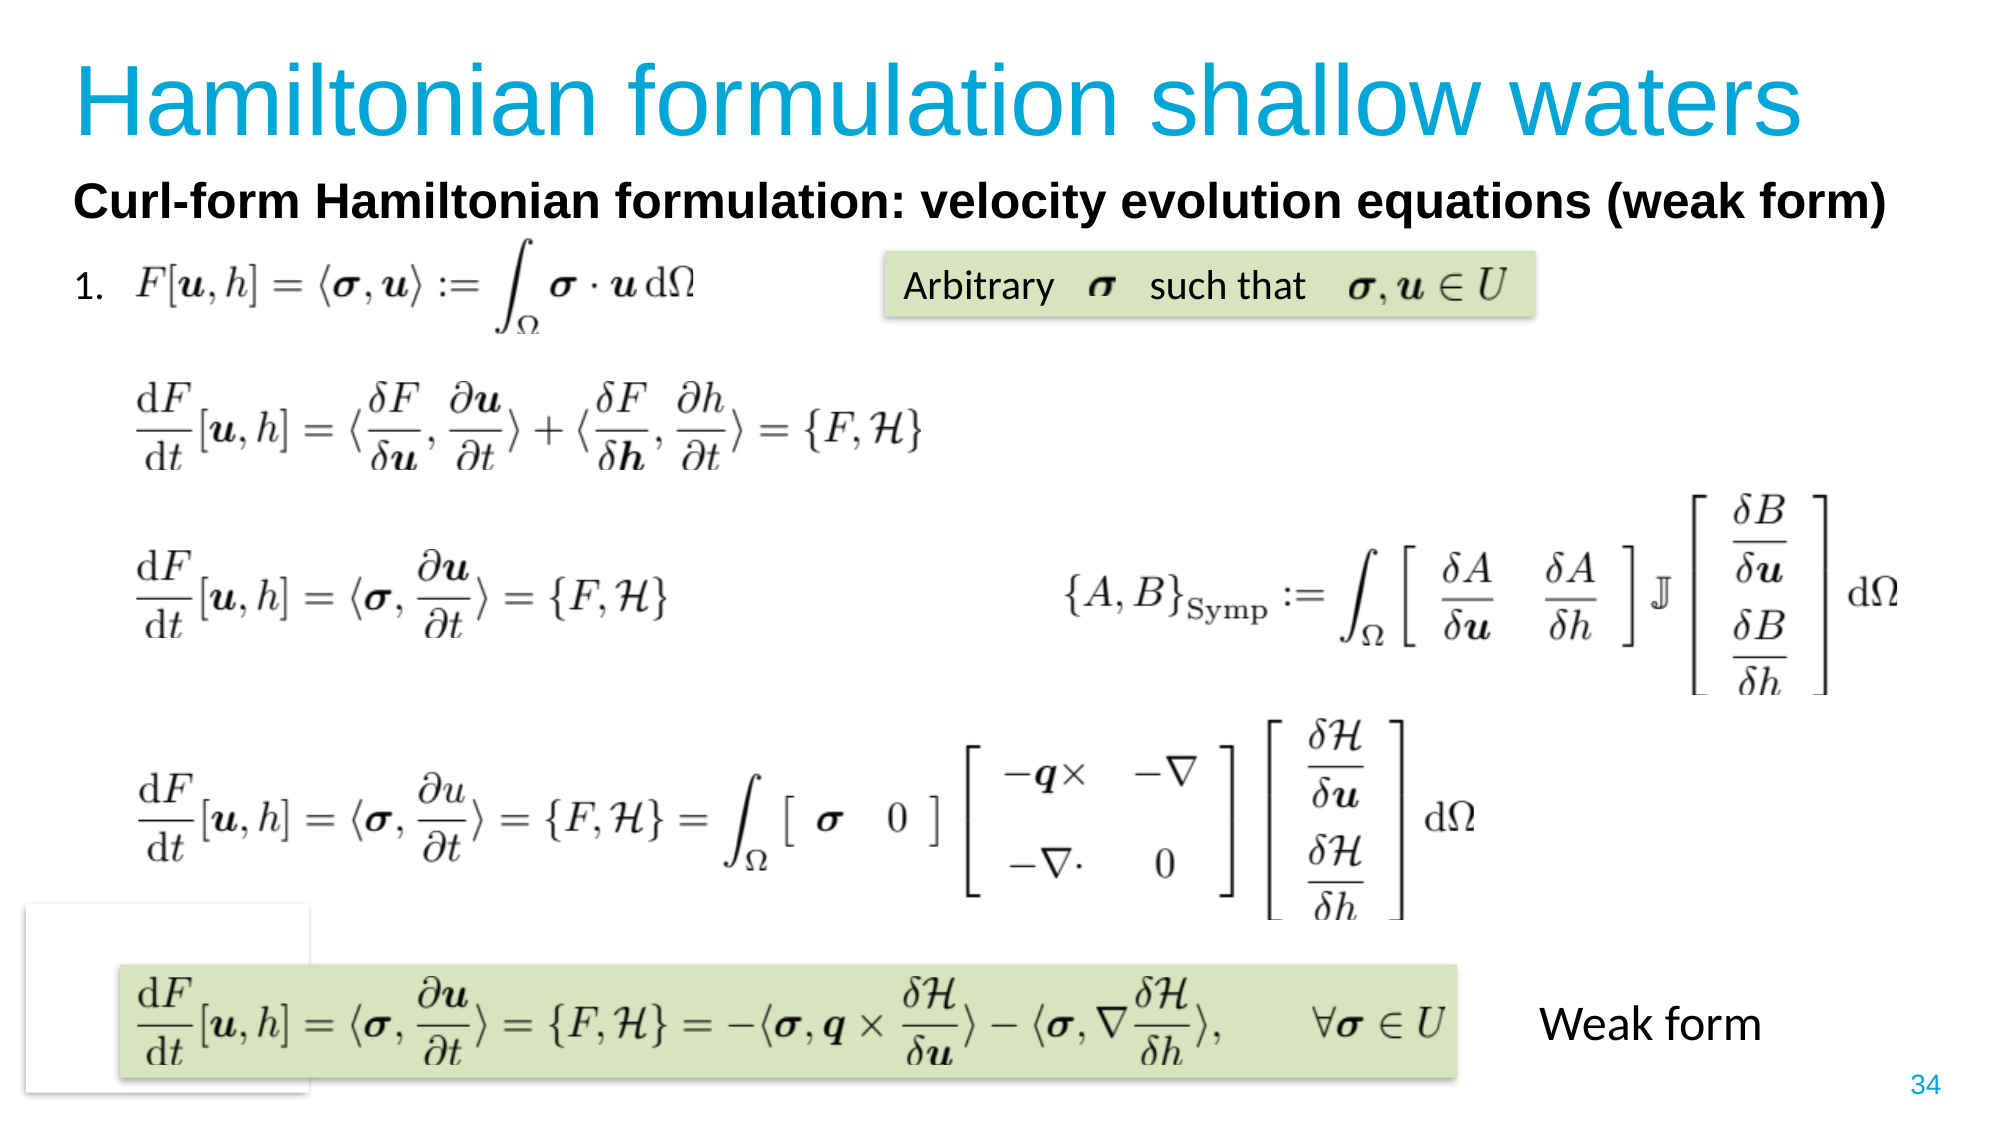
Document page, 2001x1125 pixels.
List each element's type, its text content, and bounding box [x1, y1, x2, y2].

picture [134, 549, 667, 638]
text_box Curl-form Hamiltonian formulation: velocity evolution equations (weak form) [58, 161, 2000, 237]
text_box [884, 250, 1536, 317]
picture [135, 381, 922, 470]
picture [136, 976, 1446, 1065]
text_box [119, 964, 1458, 1078]
picture [136, 717, 1475, 921]
text_box 1. [58, 250, 120, 316]
picture [1063, 492, 1898, 695]
picture [134, 237, 694, 334]
title Hamiltonian formulation shallow waters [58, 17, 1939, 161]
picture [1088, 274, 1116, 296]
picture [1348, 266, 1508, 305]
text_box Weak form [1524, 983, 1841, 1058]
text_box Arbitrary such that [888, 250, 1324, 316]
